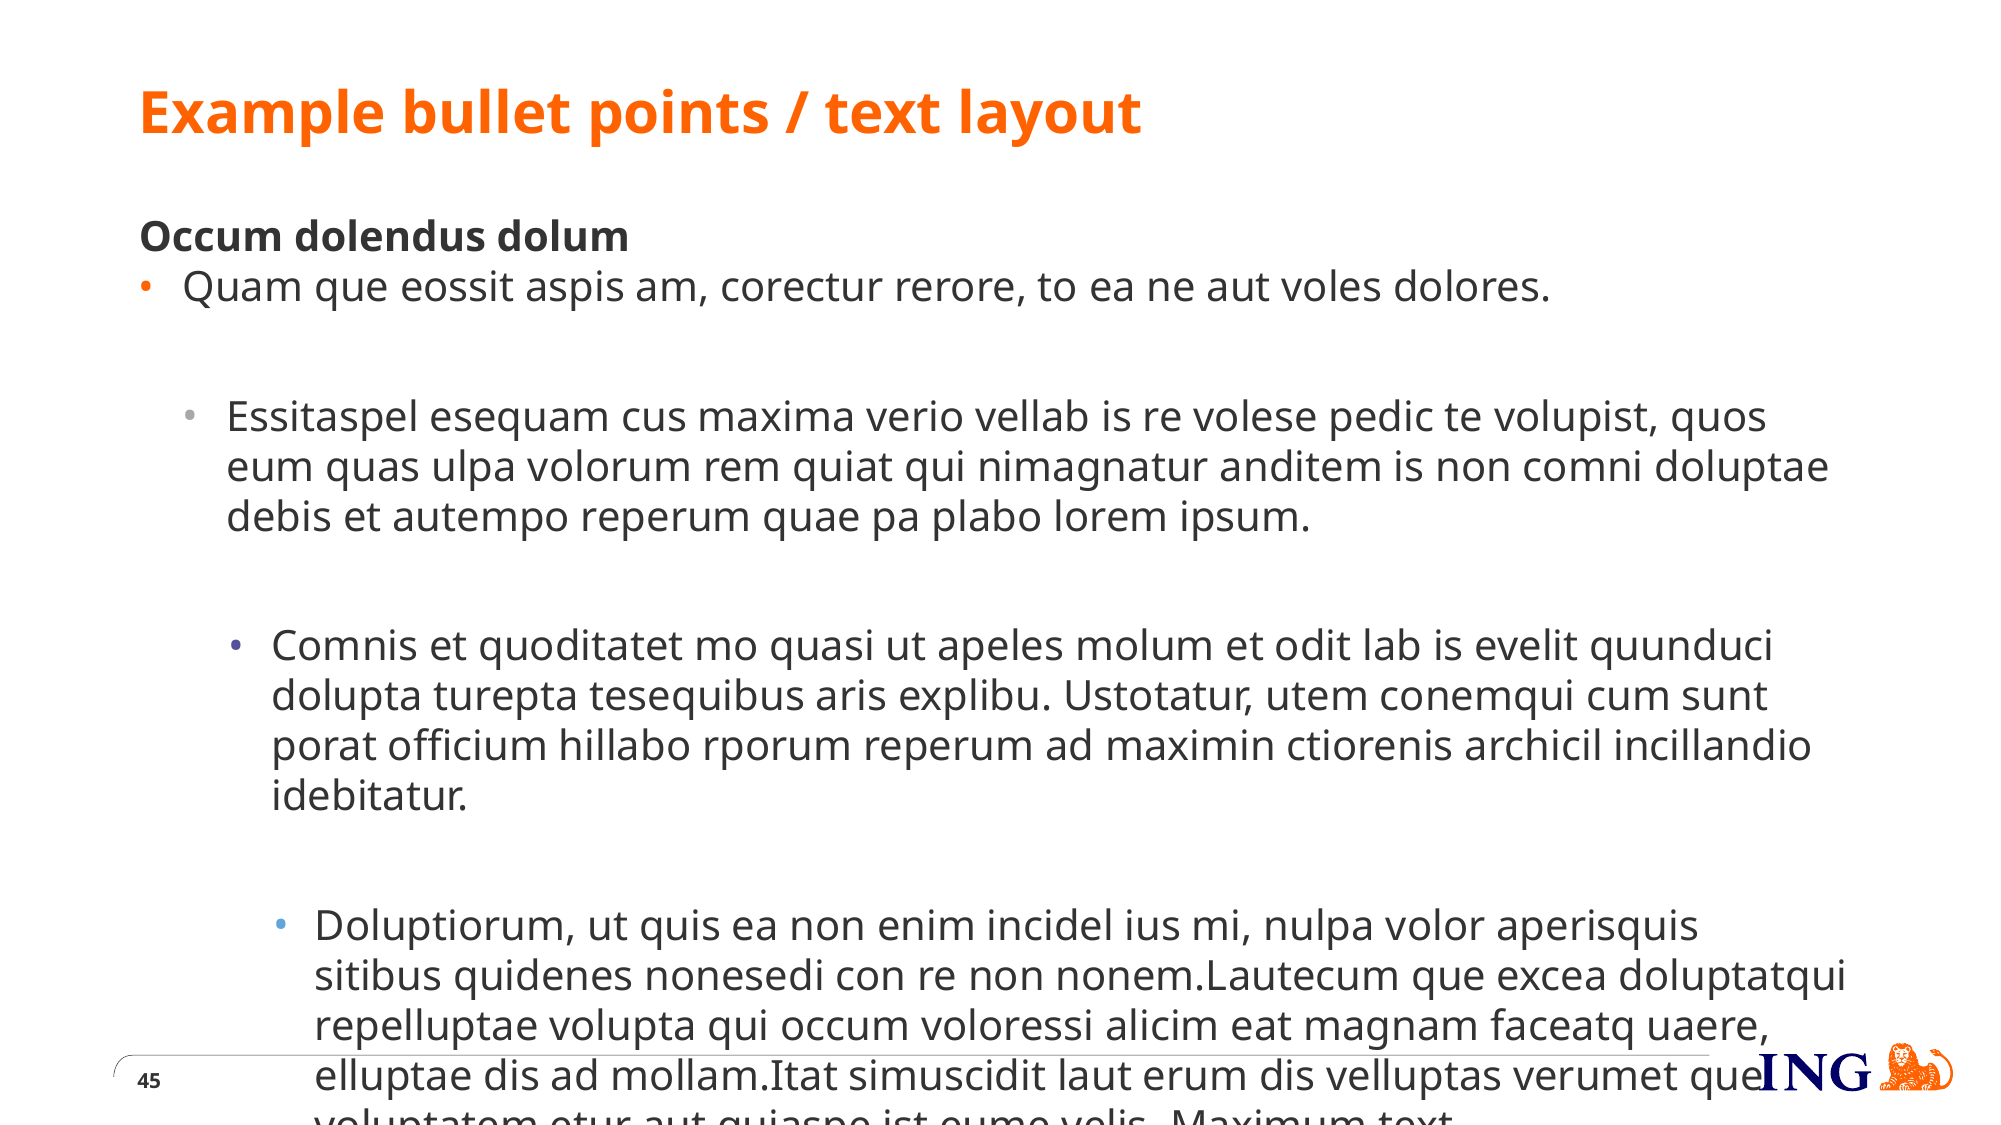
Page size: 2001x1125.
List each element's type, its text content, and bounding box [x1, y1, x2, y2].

list Occum dolendus dolum Quam que eossit aspis am, corectur rerore, to ea ne aut voles dolores. Essitaspel esequam cus maxima verio vellab is re volese pedic te volupist, quos eum quas ulpa volorum rem quiat qui nimagnatur anditem is non comni doluptae debis et autempo reperum quae pa plabo lorem ipsum. Comnis et quoditatet mo quasi ut apeles molum et odit lab is evelit quunduci dolupta turepta tesequibus aris explibu. Ustotatur, utem conemqui cum sunt porat officium hillabo rporum reperum ad maximin ctiorenis archicil incillandio idebitatur. Doluptiorum, ut quis ea non enim incidel ius mi, nulpa volor aperisquis sitibus quidenes nonesedi con re non nonem.Lautecum que excea doluptatqui repelluptae volupta qui occum voloressi alicim eat magnam faceatq uaere, elluptae dis ad mollam.Itat simuscidit laut erum dis velluptas verumet que voluptatem etur aut quiaspe ist eume velis. Maximum text. [138, 209, 1860, 1018]
slide_number 45 [137, 1066, 219, 1097]
title Example bullet points / text layout [138, 46, 1860, 187]
